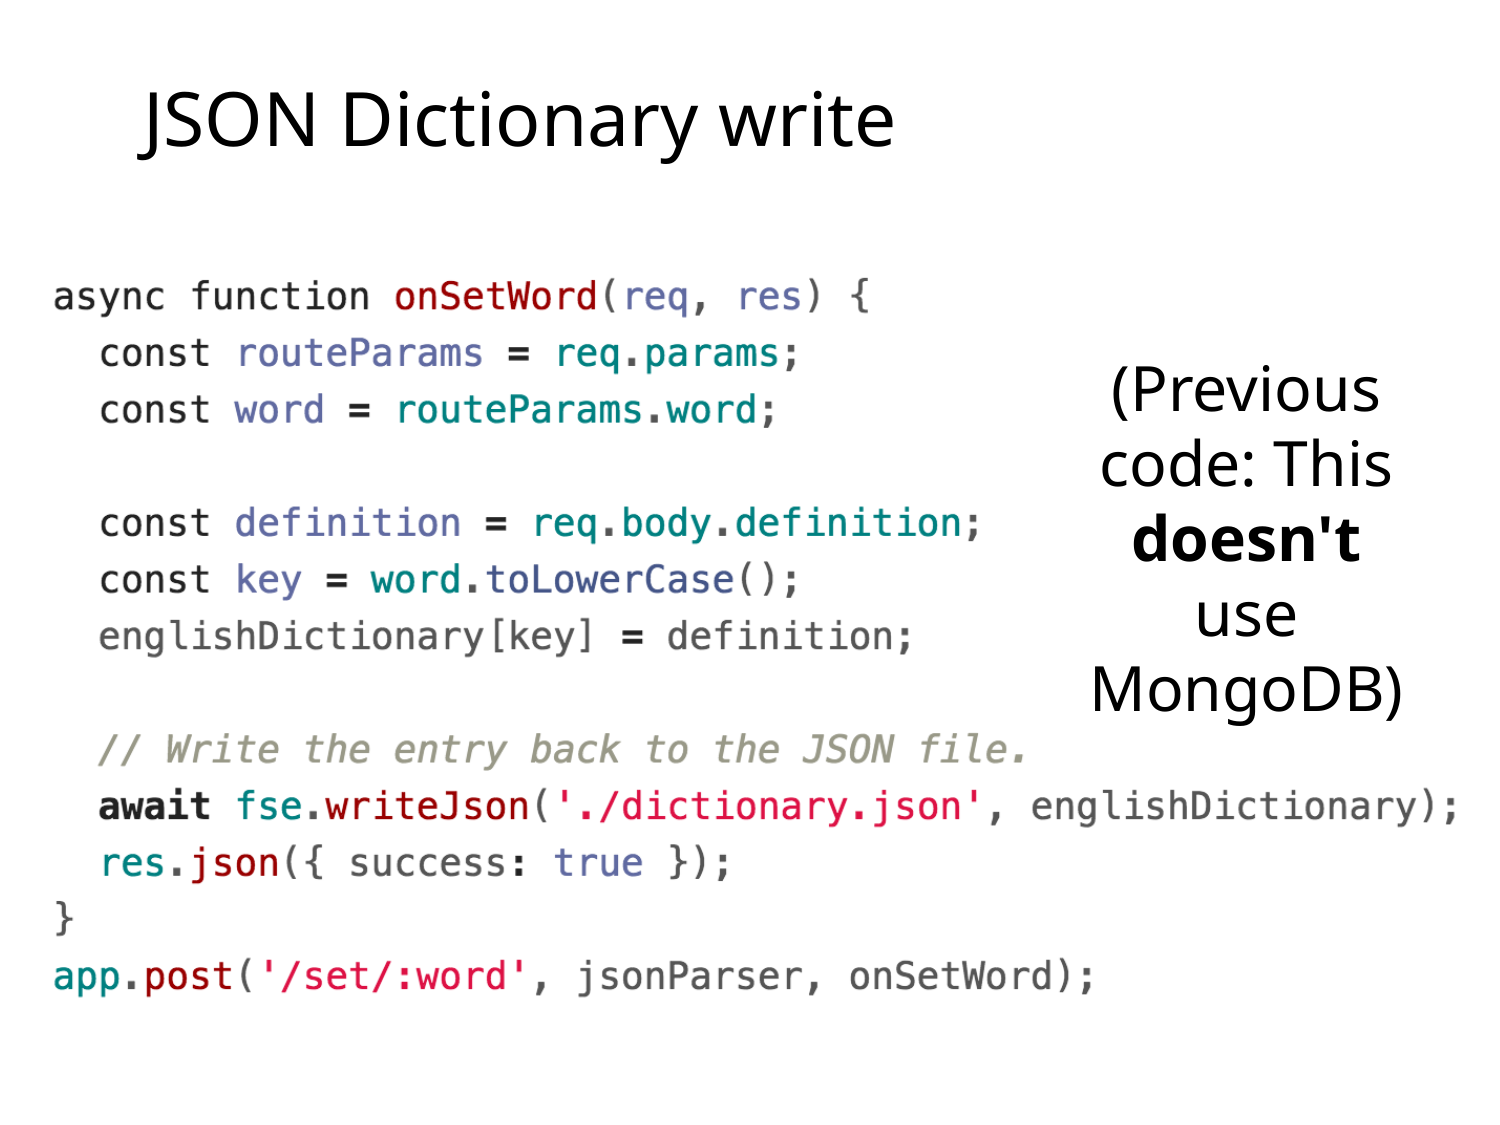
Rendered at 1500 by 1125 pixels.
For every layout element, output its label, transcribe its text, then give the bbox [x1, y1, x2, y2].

picture [24, 258, 1485, 1029]
text_box JSON Dictionary write [128, 56, 1372, 183]
